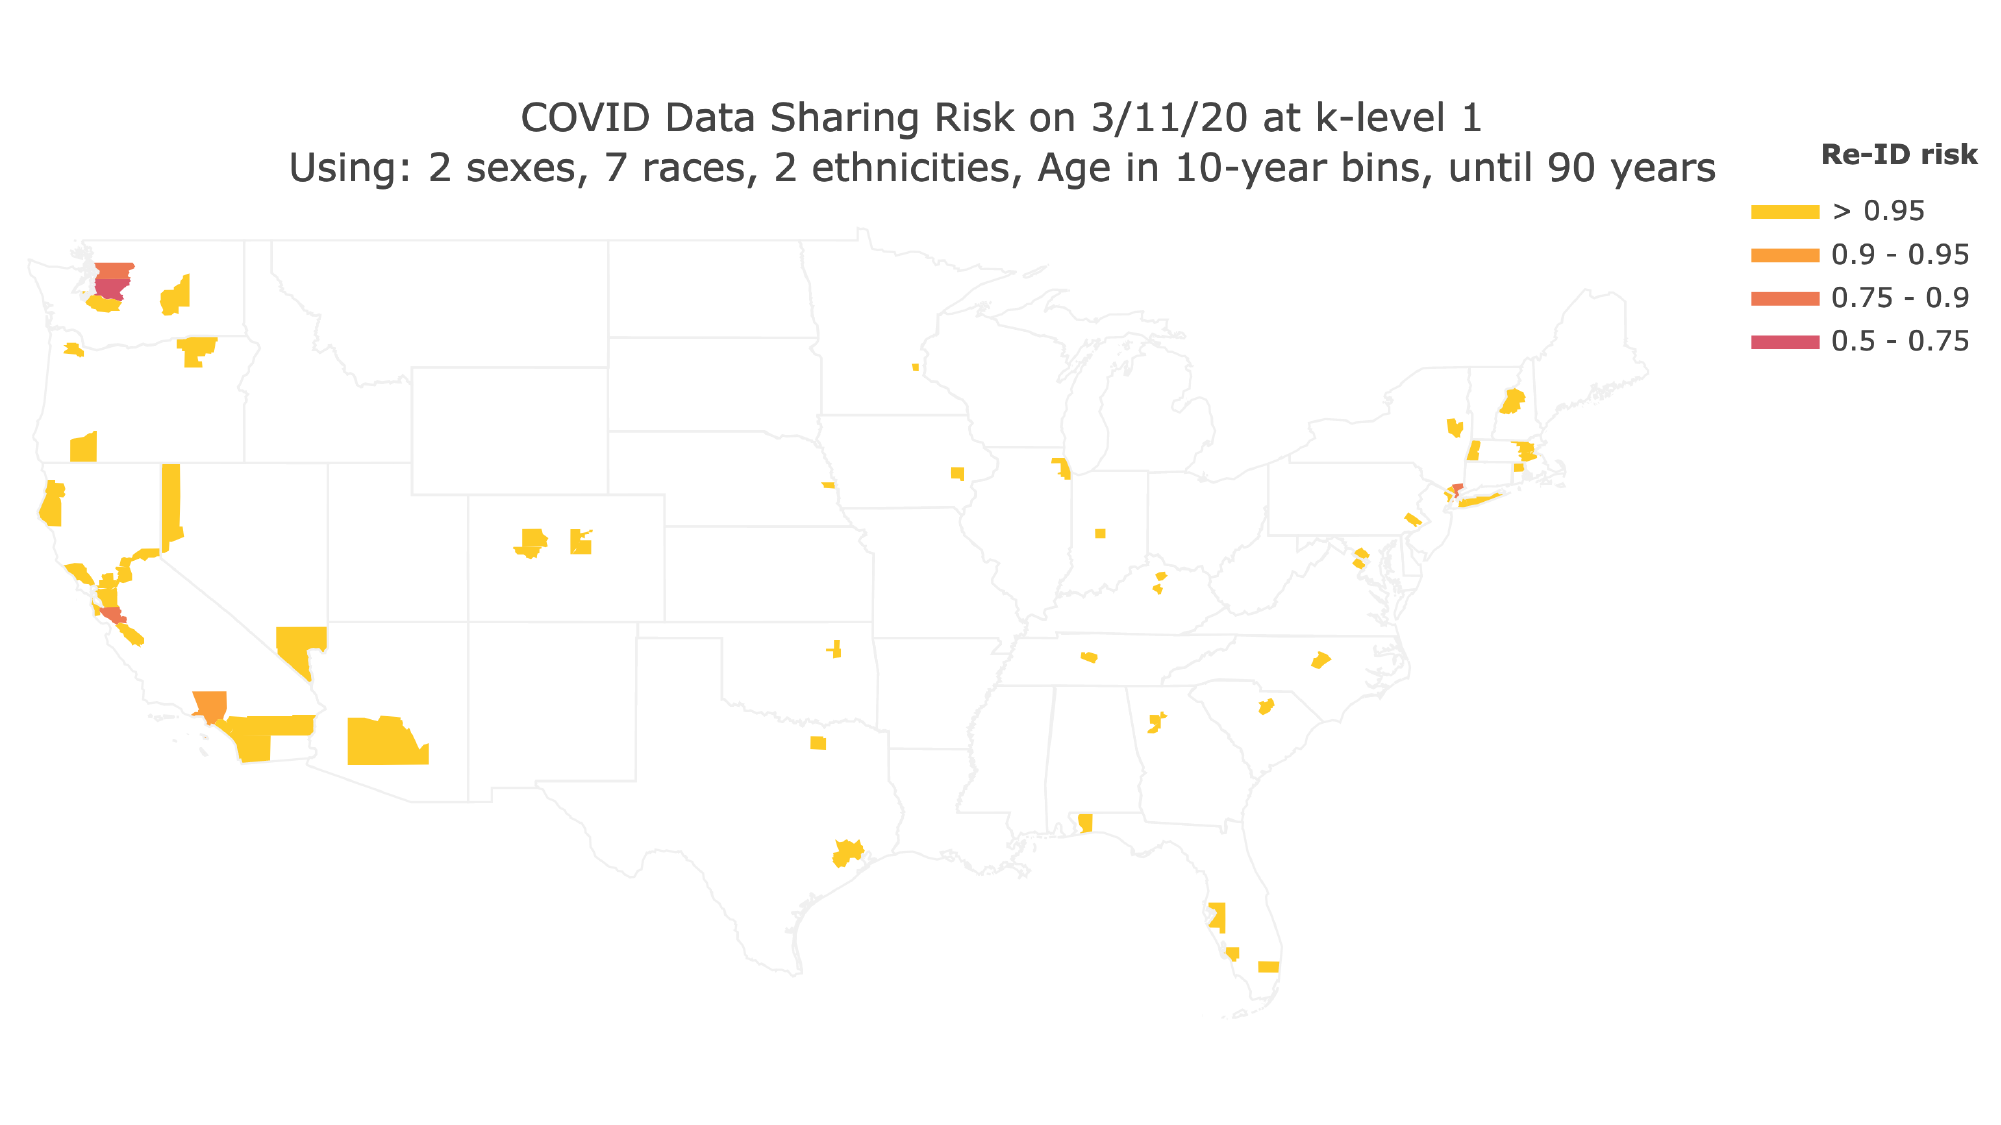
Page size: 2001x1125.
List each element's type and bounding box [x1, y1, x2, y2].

picture [0, 98, 2000, 1027]
